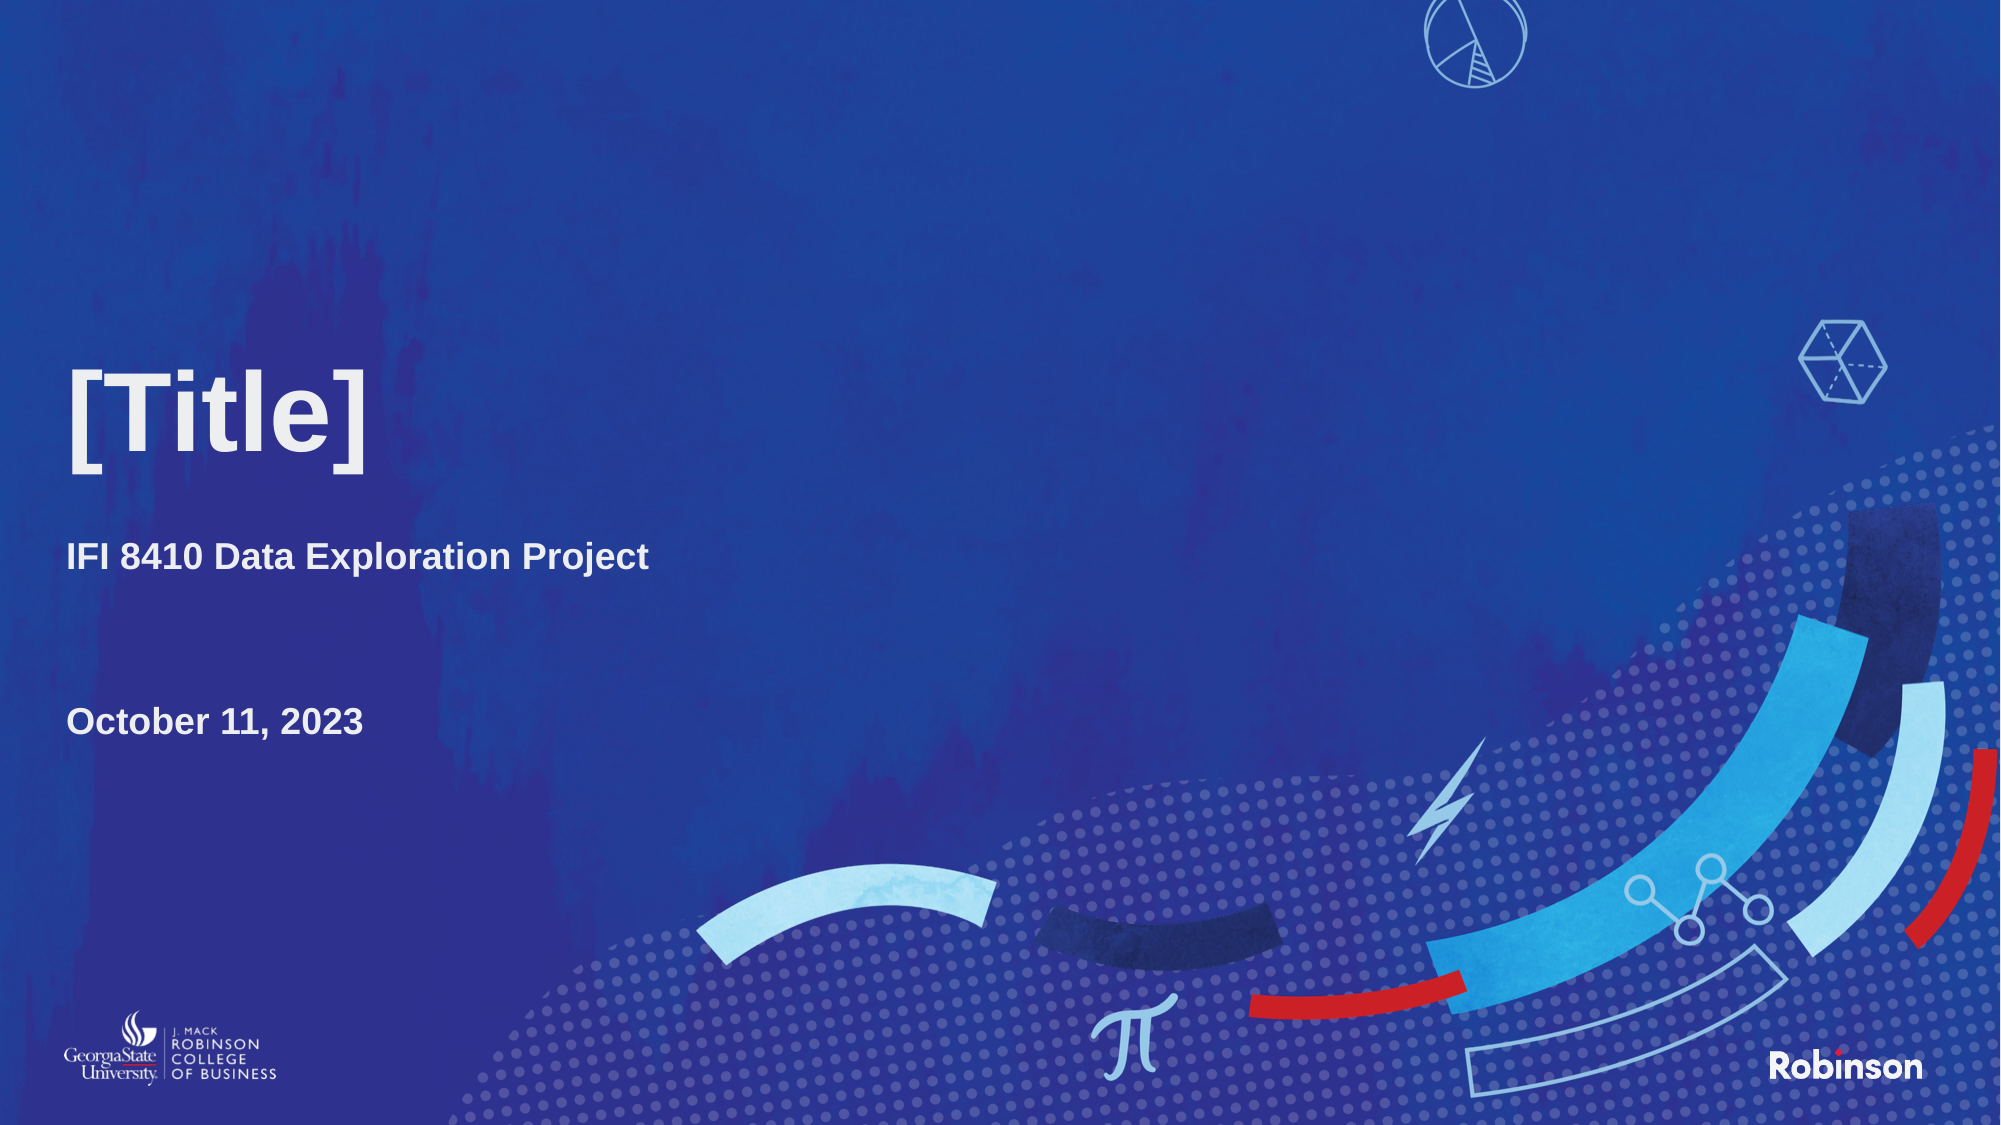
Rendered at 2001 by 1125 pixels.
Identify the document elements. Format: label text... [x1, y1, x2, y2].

list October 11, 2023 [66, 696, 1076, 748]
subtitle IFI 8410 Data Exploration Project [66, 532, 1567, 588]
title [Title] [66, 120, 1567, 473]
picture [0, 0, 2001, 1125]
